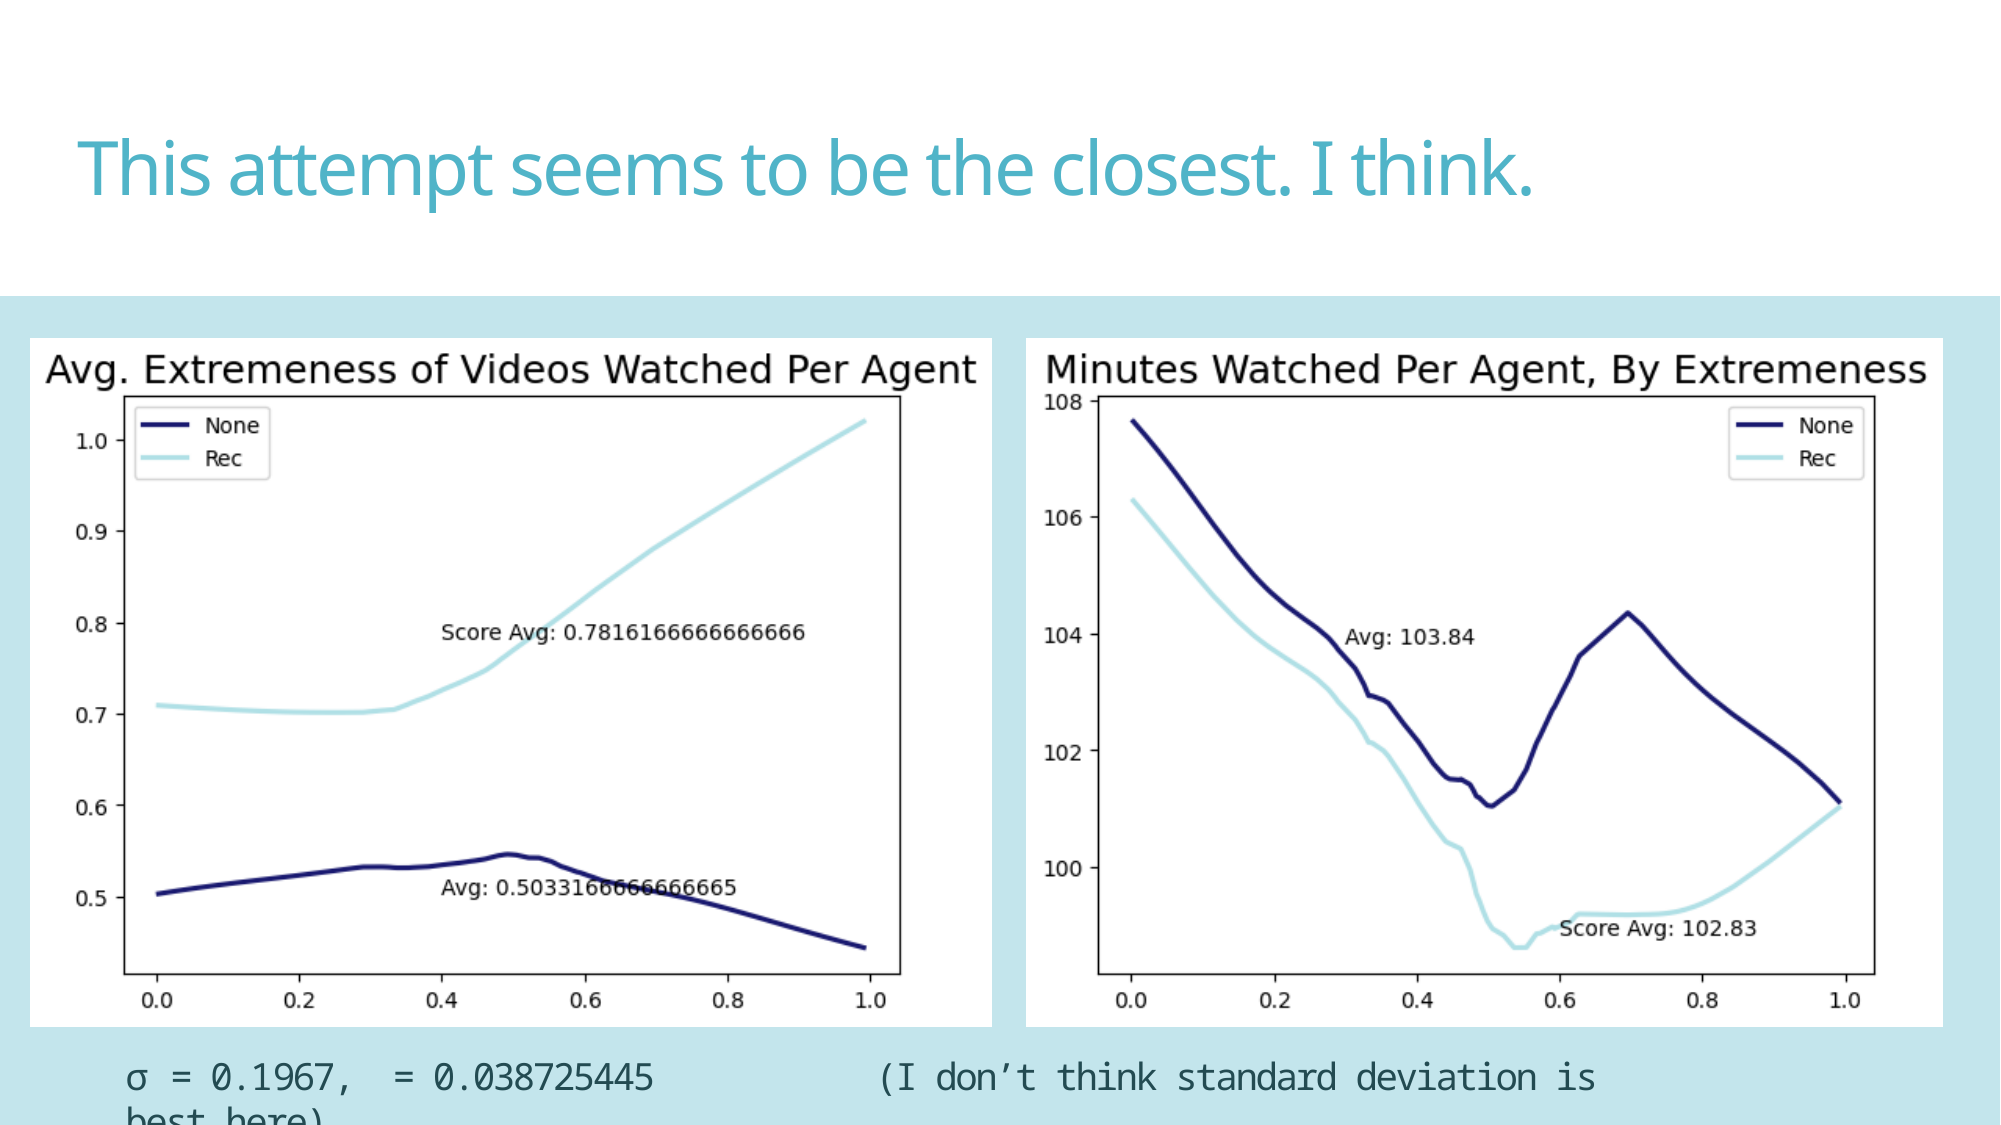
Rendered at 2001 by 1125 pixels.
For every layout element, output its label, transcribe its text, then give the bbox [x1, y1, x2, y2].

picture [30, 338, 992, 1027]
picture [1026, 338, 1943, 1027]
text_box [0, 295, 2000, 1125]
title This attempt seems to be the closest. I think. [62, 36, 1830, 309]
